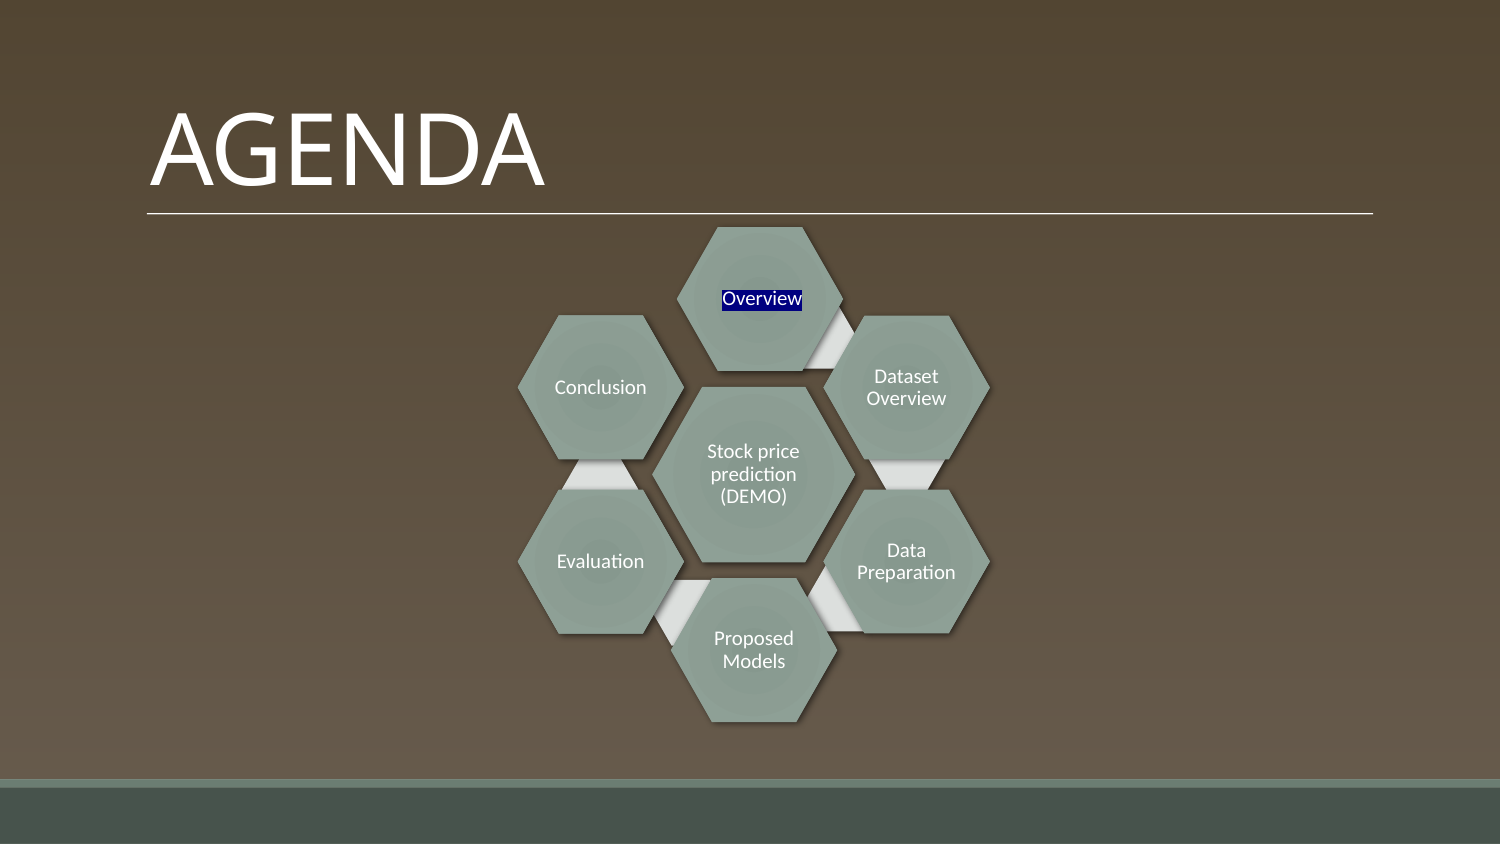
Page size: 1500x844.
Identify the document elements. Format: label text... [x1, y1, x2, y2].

text_box AGENDA [135, 35, 1373, 214]
text_box [0, 778, 1500, 786]
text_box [134, 226, 1373, 723]
text_box [0, 786, 1500, 844]
